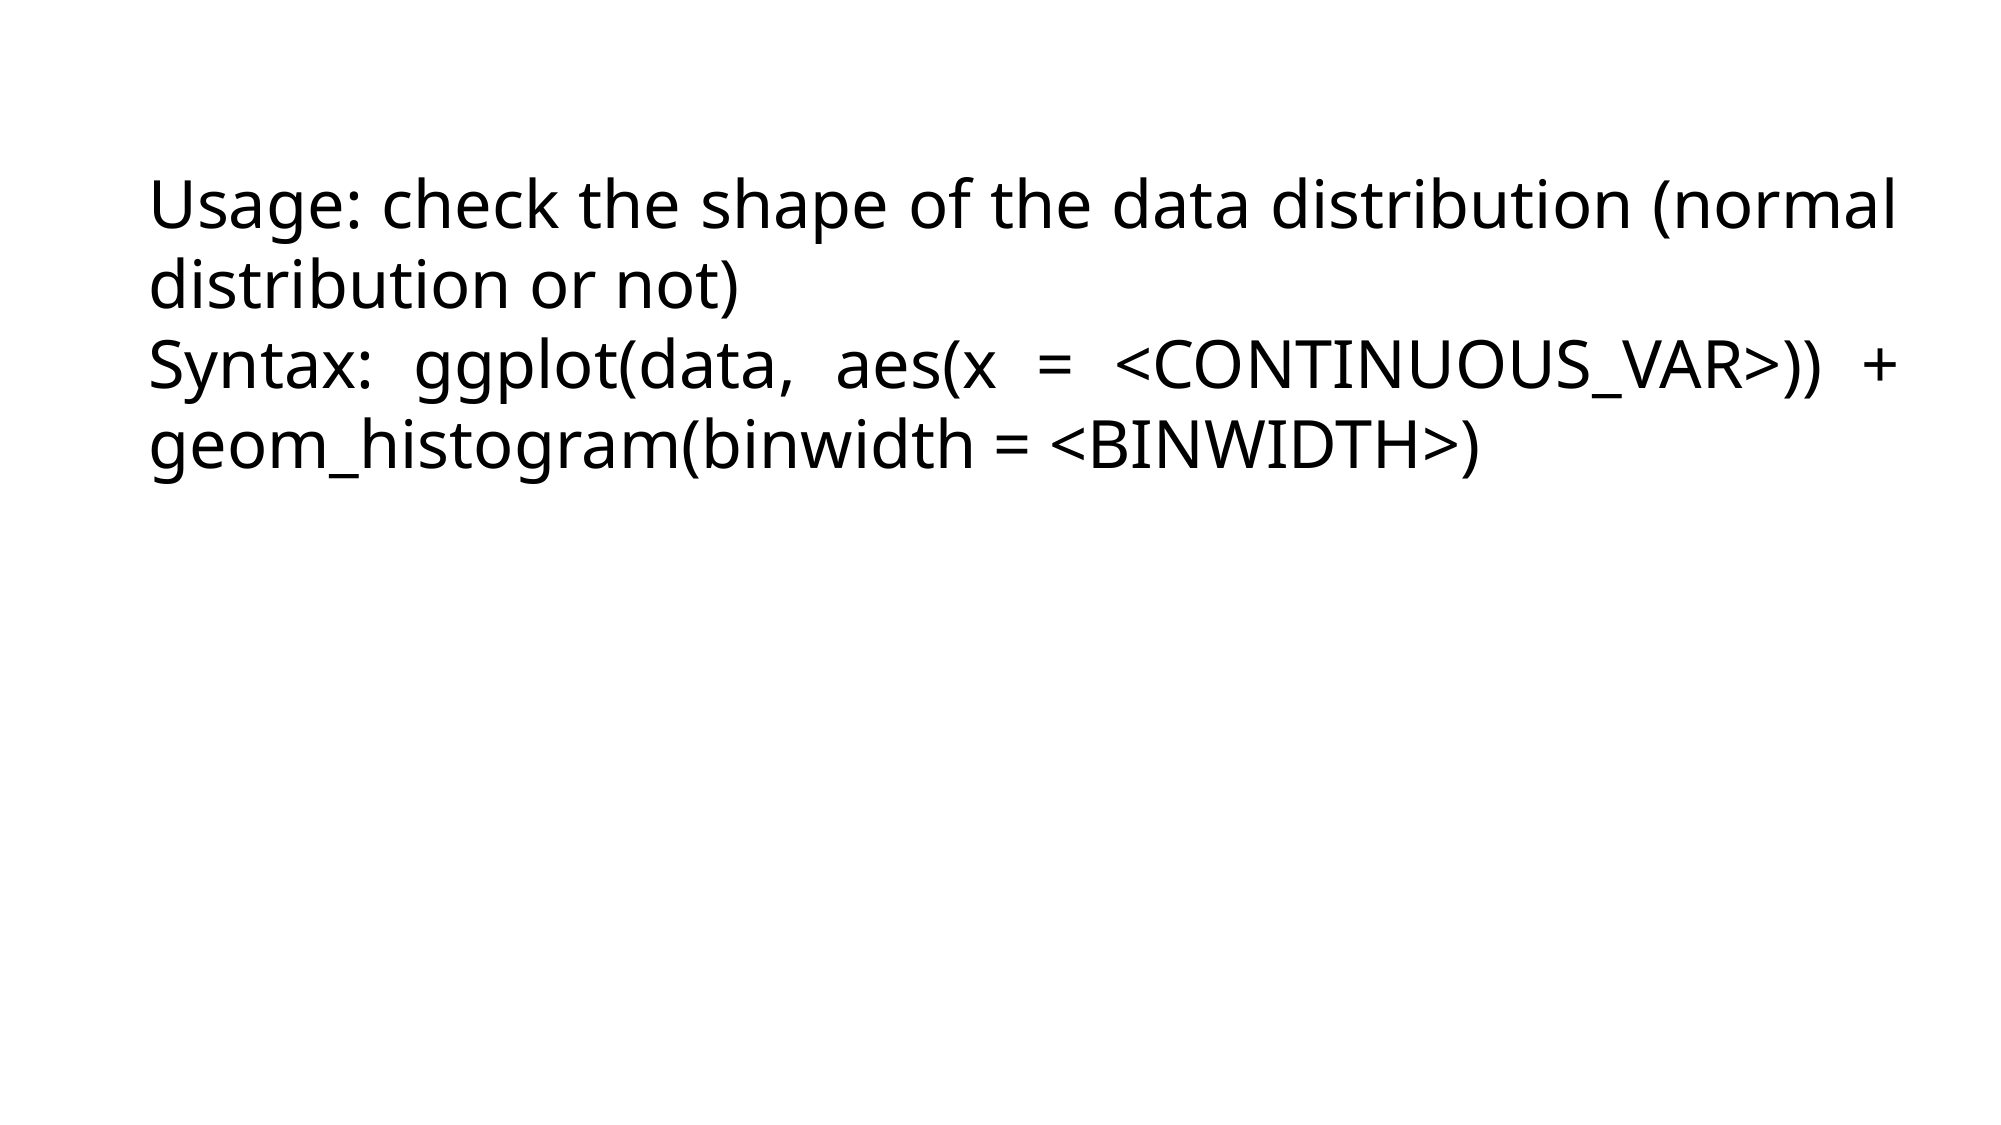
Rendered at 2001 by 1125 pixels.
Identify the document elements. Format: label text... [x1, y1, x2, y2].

text_box Usage: check the shape of the data distribution (normal distribution or not) Syntax: ggplot(data, aes(x = <CONTINUOUS_VAR>)) + geom_histogram(binwidth = <BINWIDTH>) [133, 154, 1916, 490]
